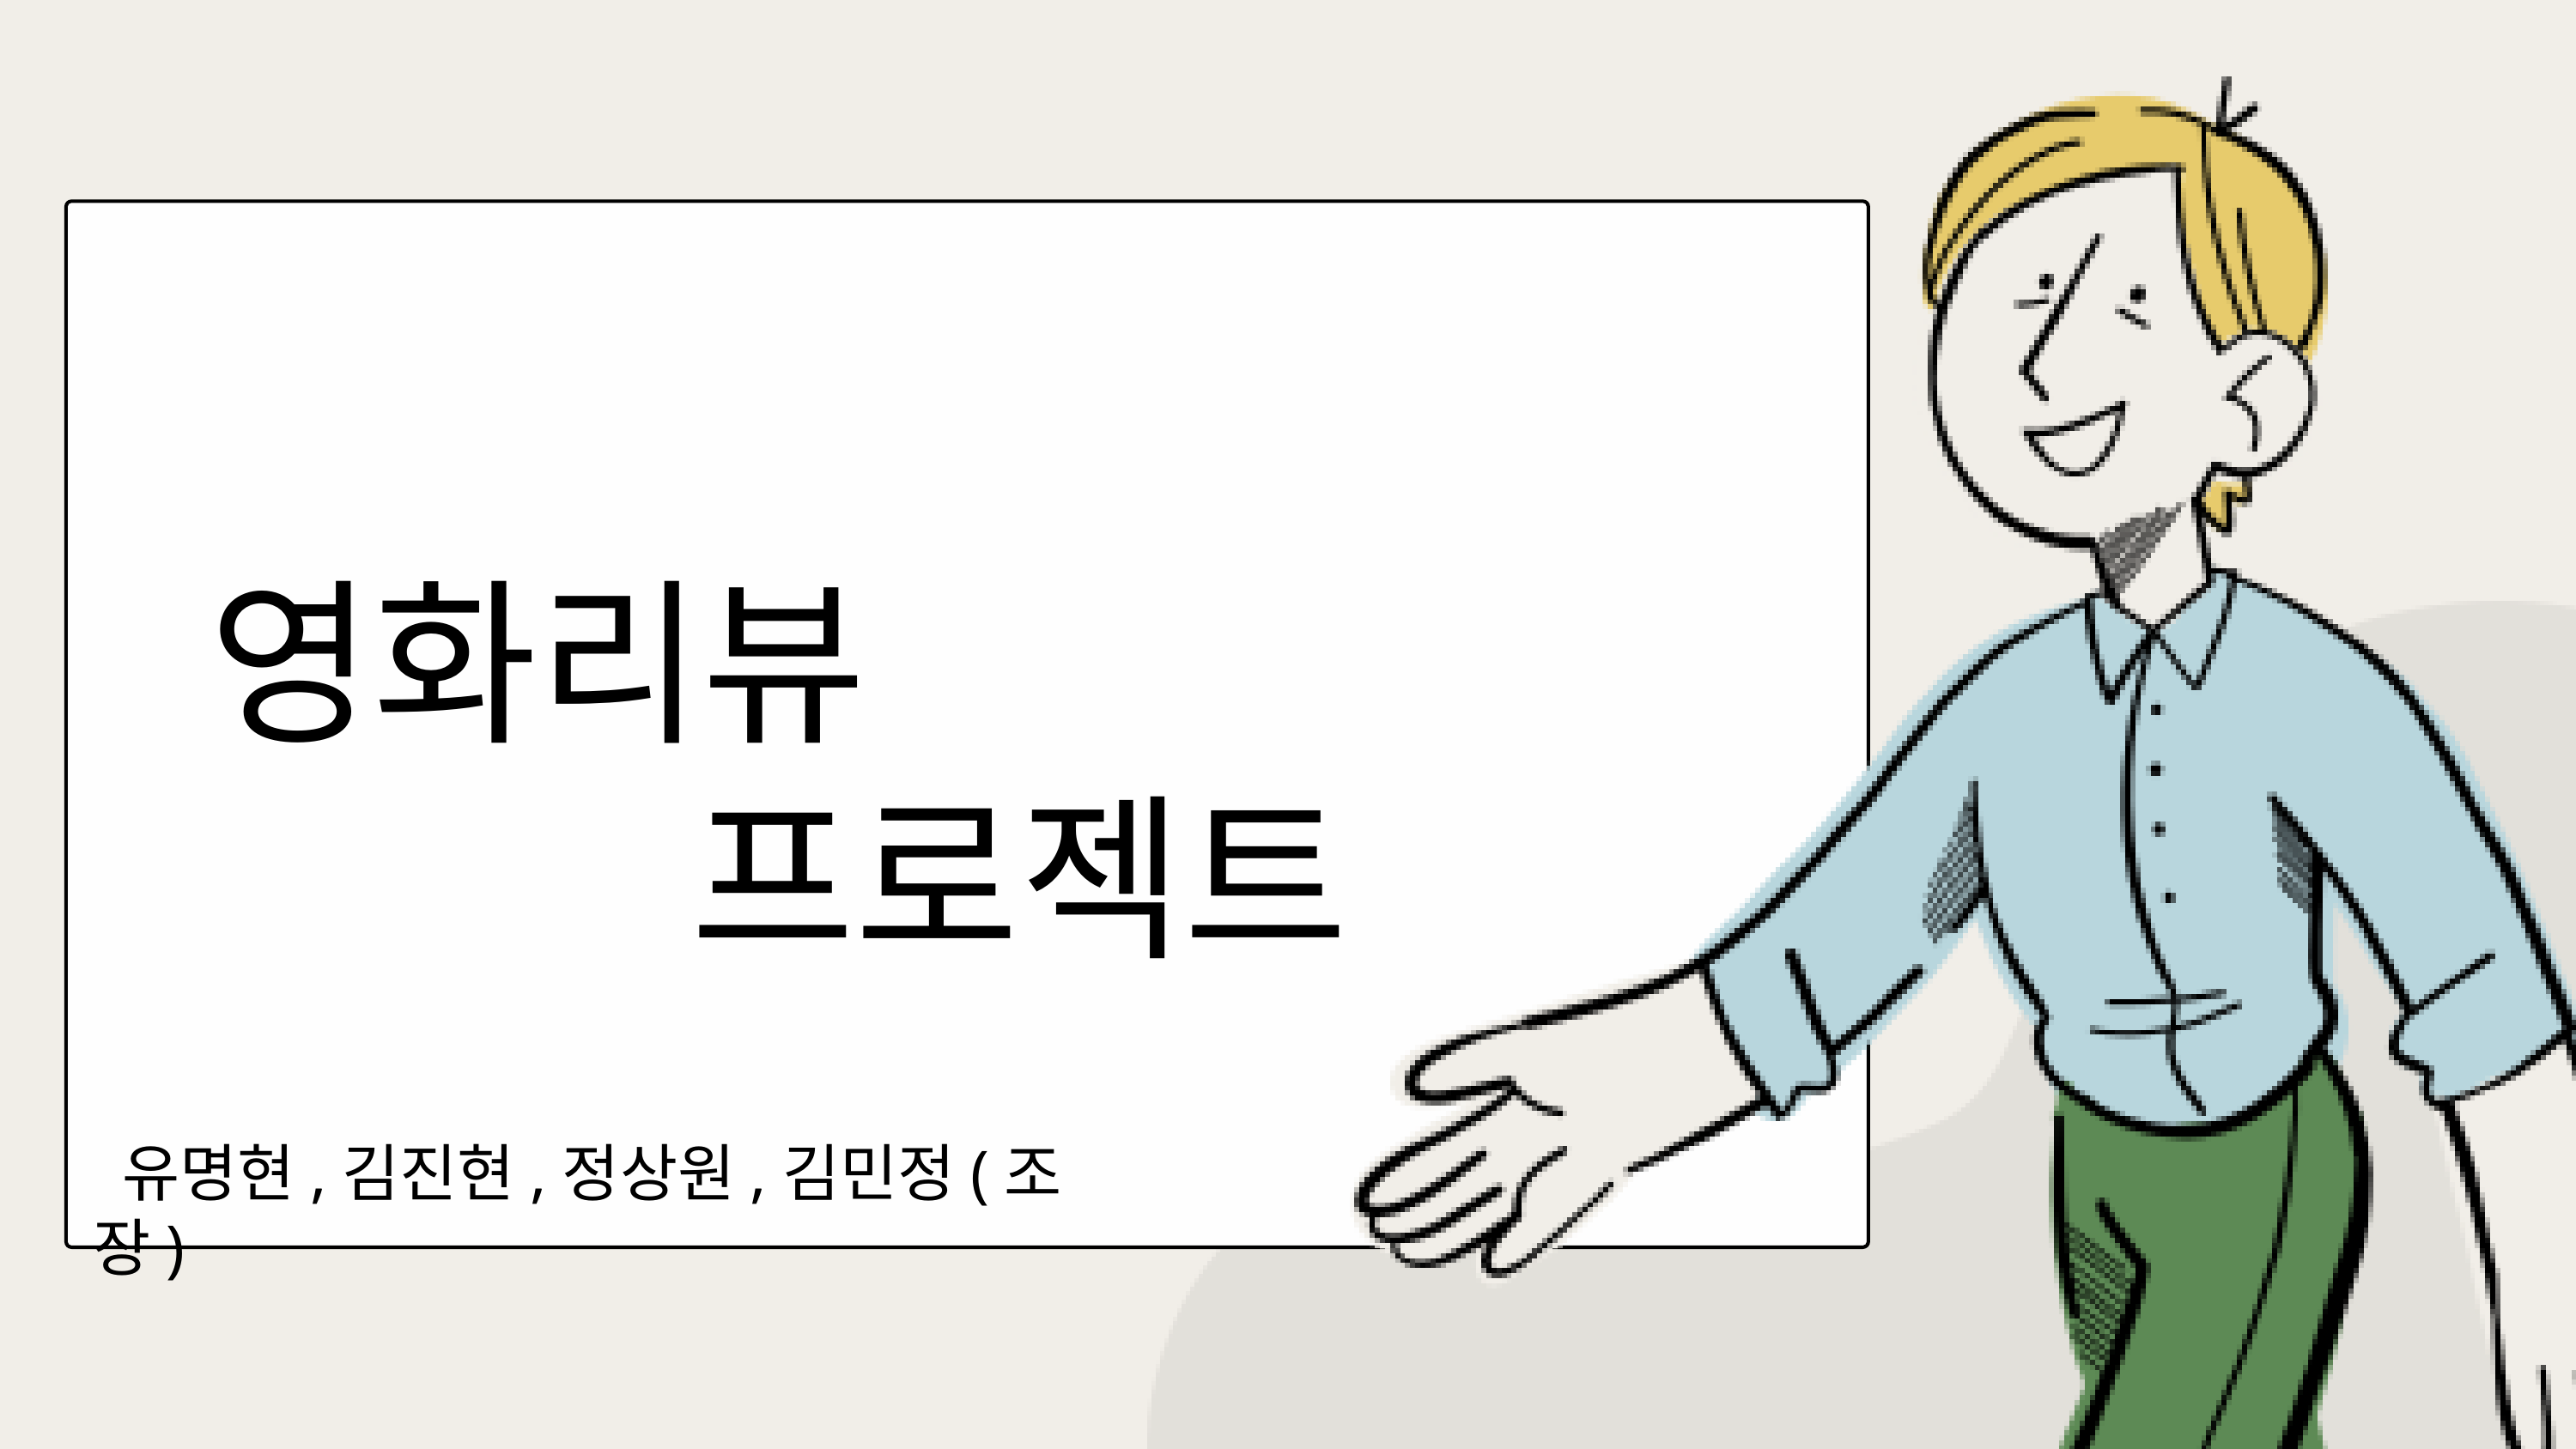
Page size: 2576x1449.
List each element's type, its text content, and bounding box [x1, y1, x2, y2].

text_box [64, 199, 1345, 1250]
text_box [125, 461, 1345, 979]
text_box 유명현,김진현,정상원,김민정(조장) [93, 1255, 1133, 1284]
picture [1139, 76, 2576, 1449]
